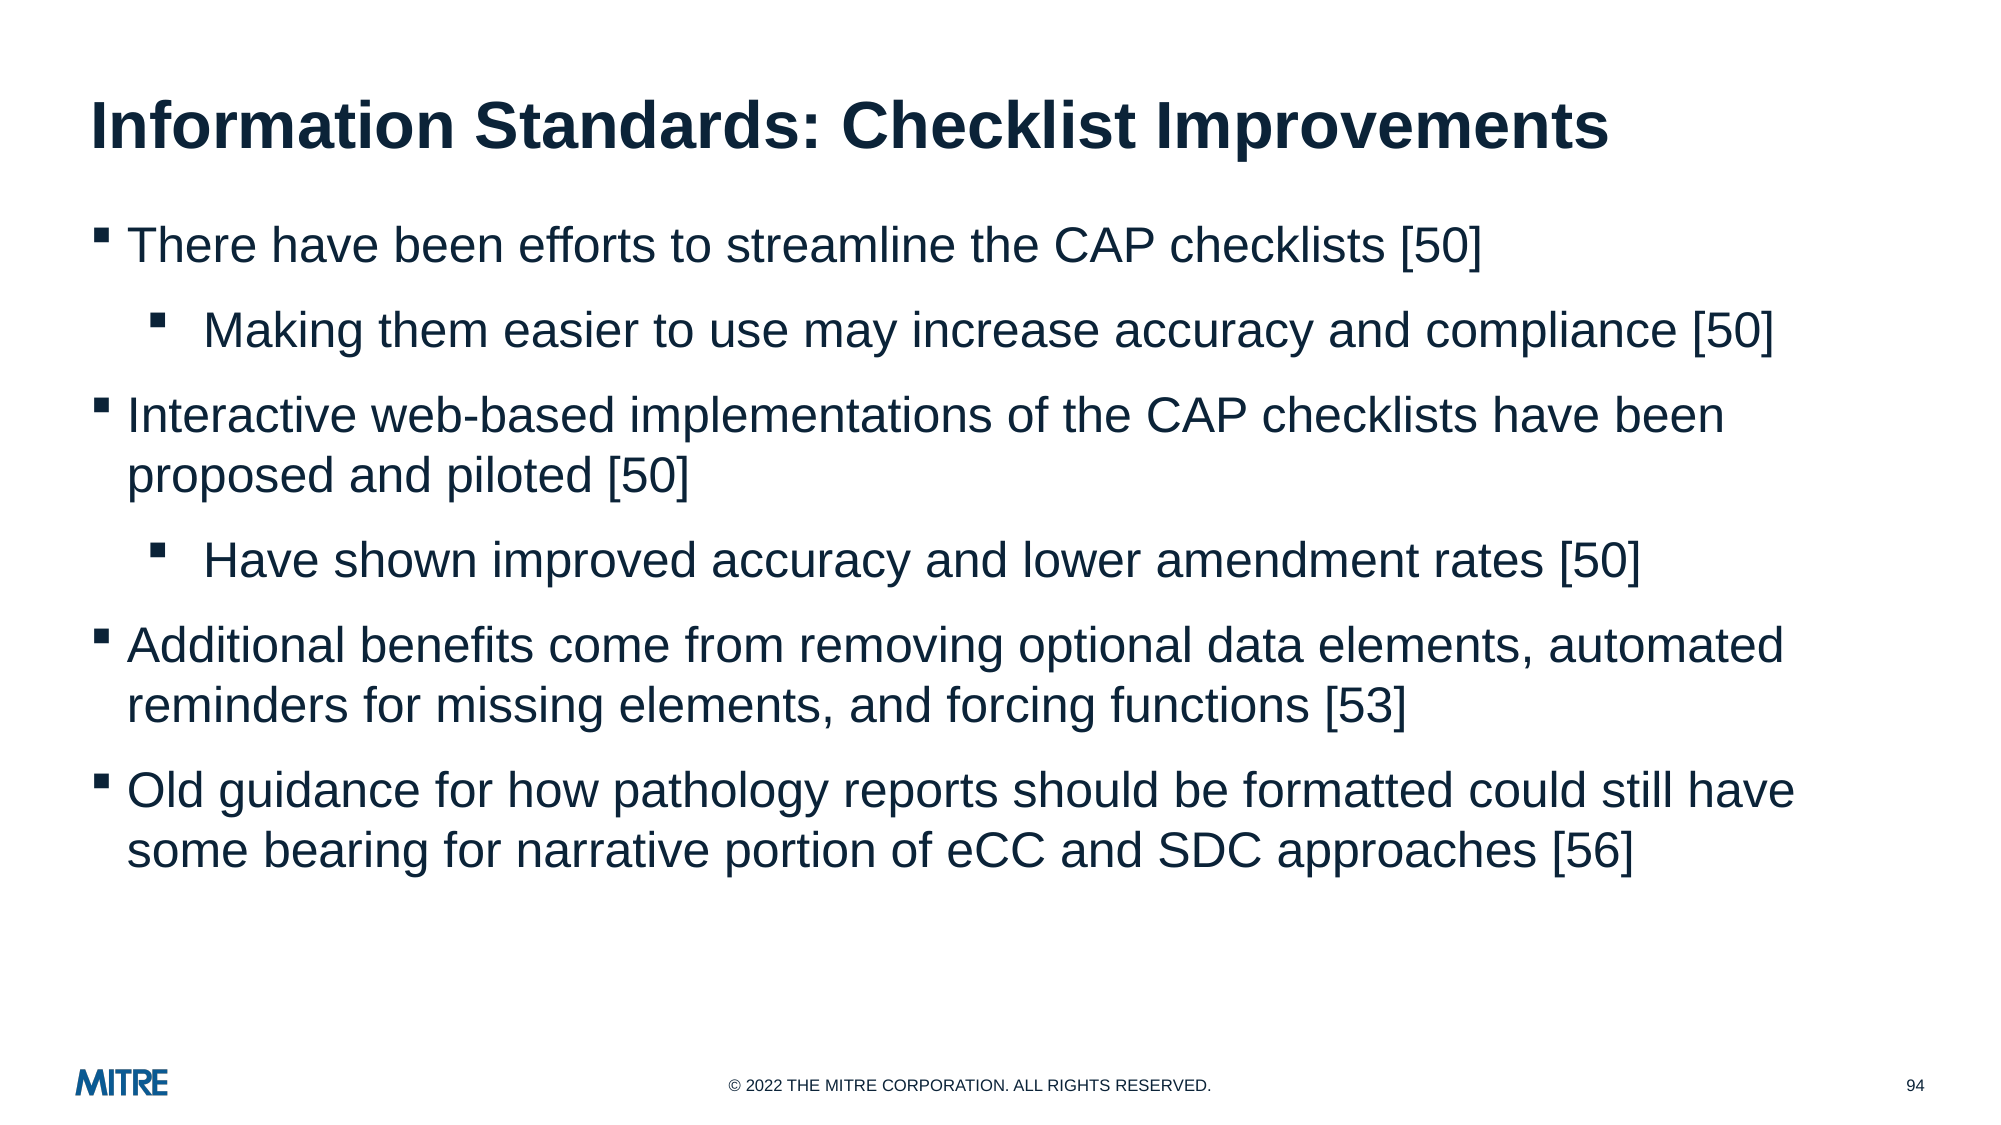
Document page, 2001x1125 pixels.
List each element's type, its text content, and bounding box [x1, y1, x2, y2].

title Information Standards: Checklist Improvements [75, 65, 1925, 179]
list There have been efforts to streamline the CAP checklists [50] Making them easier to use may increase accuracy and compliance [50] Interactive web-based implementations of the CAP checklists have been proposed and piloted [50] Have shown improved accuracy and lower amendment rates [50] Additional benefits come from removing optional data elements, automated reminders for missing elements, and forcing functions [53] Old guidance for how pathology reports should be formatted could still have some bearing for narrative portion of eCC and SDC approaches [56] [75, 204, 1925, 1025]
picture [71, 1063, 174, 1103]
slide_number 94 [1793, 1064, 1925, 1106]
